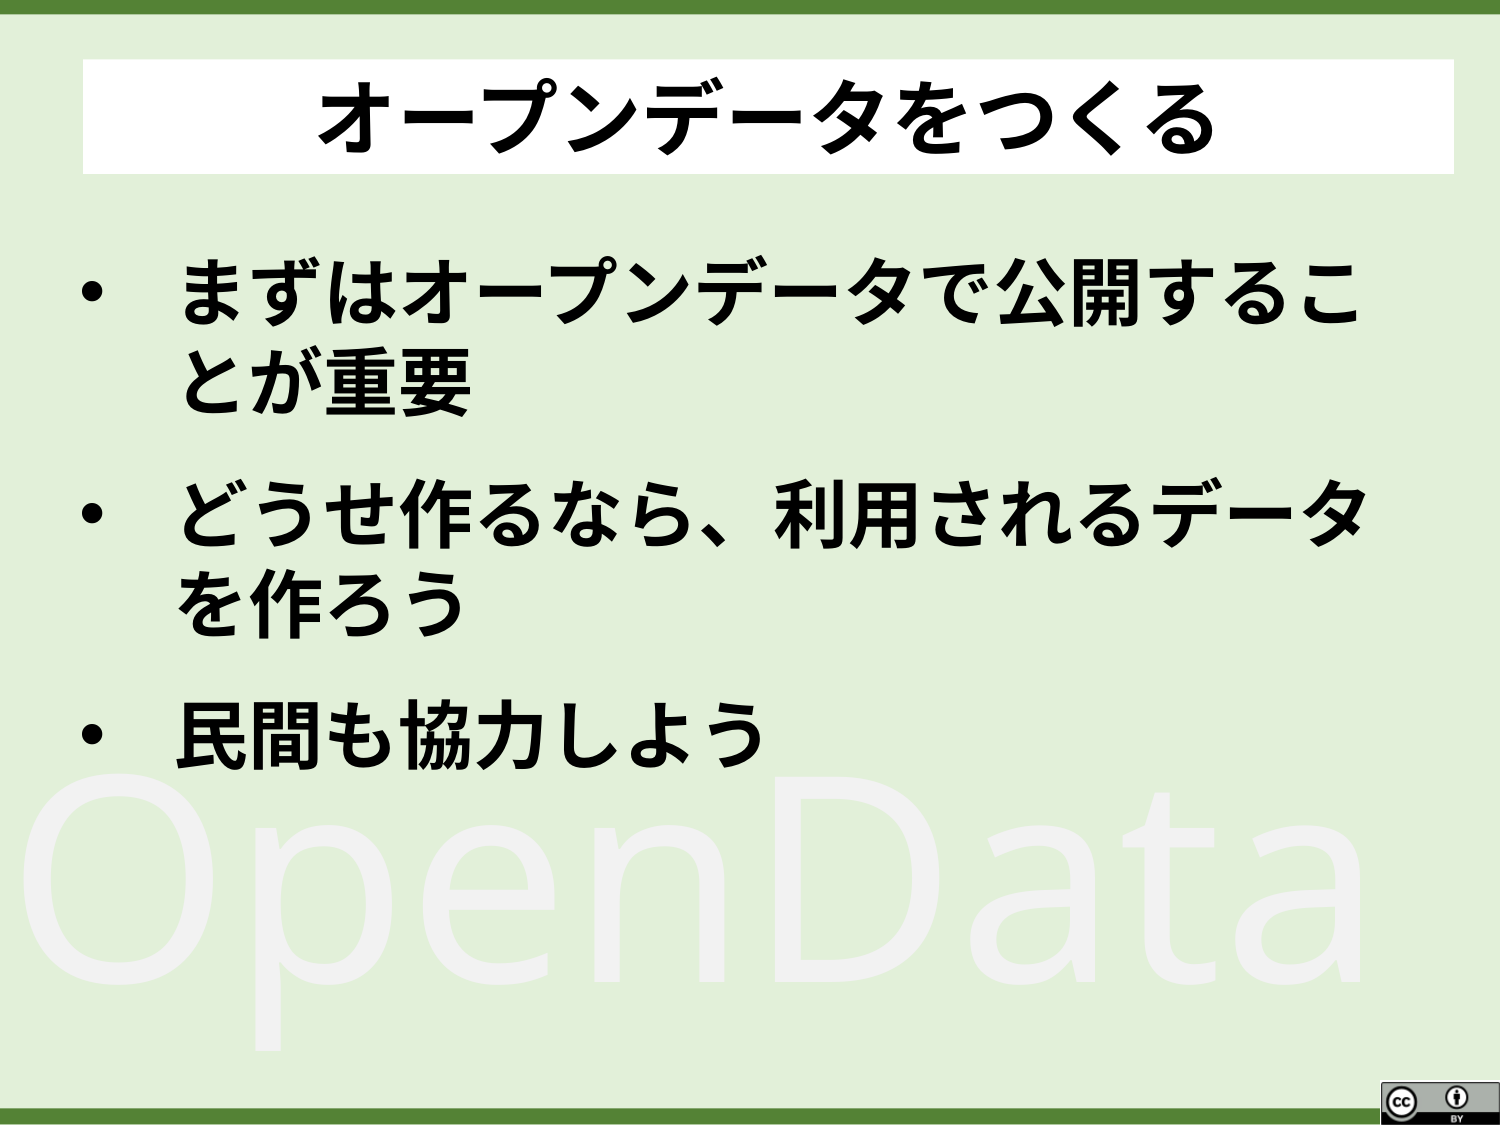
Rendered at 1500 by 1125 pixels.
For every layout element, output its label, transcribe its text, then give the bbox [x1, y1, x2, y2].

text_box まずはオープンデータで公開することが重要 どうせ作るなら、利用されるデータを作ろう 民間も協力しよう [64, 237, 1436, 787]
text_box オープンデータをつくる [83, 59, 1454, 174]
picture [1380, 1080, 1500, 1125]
